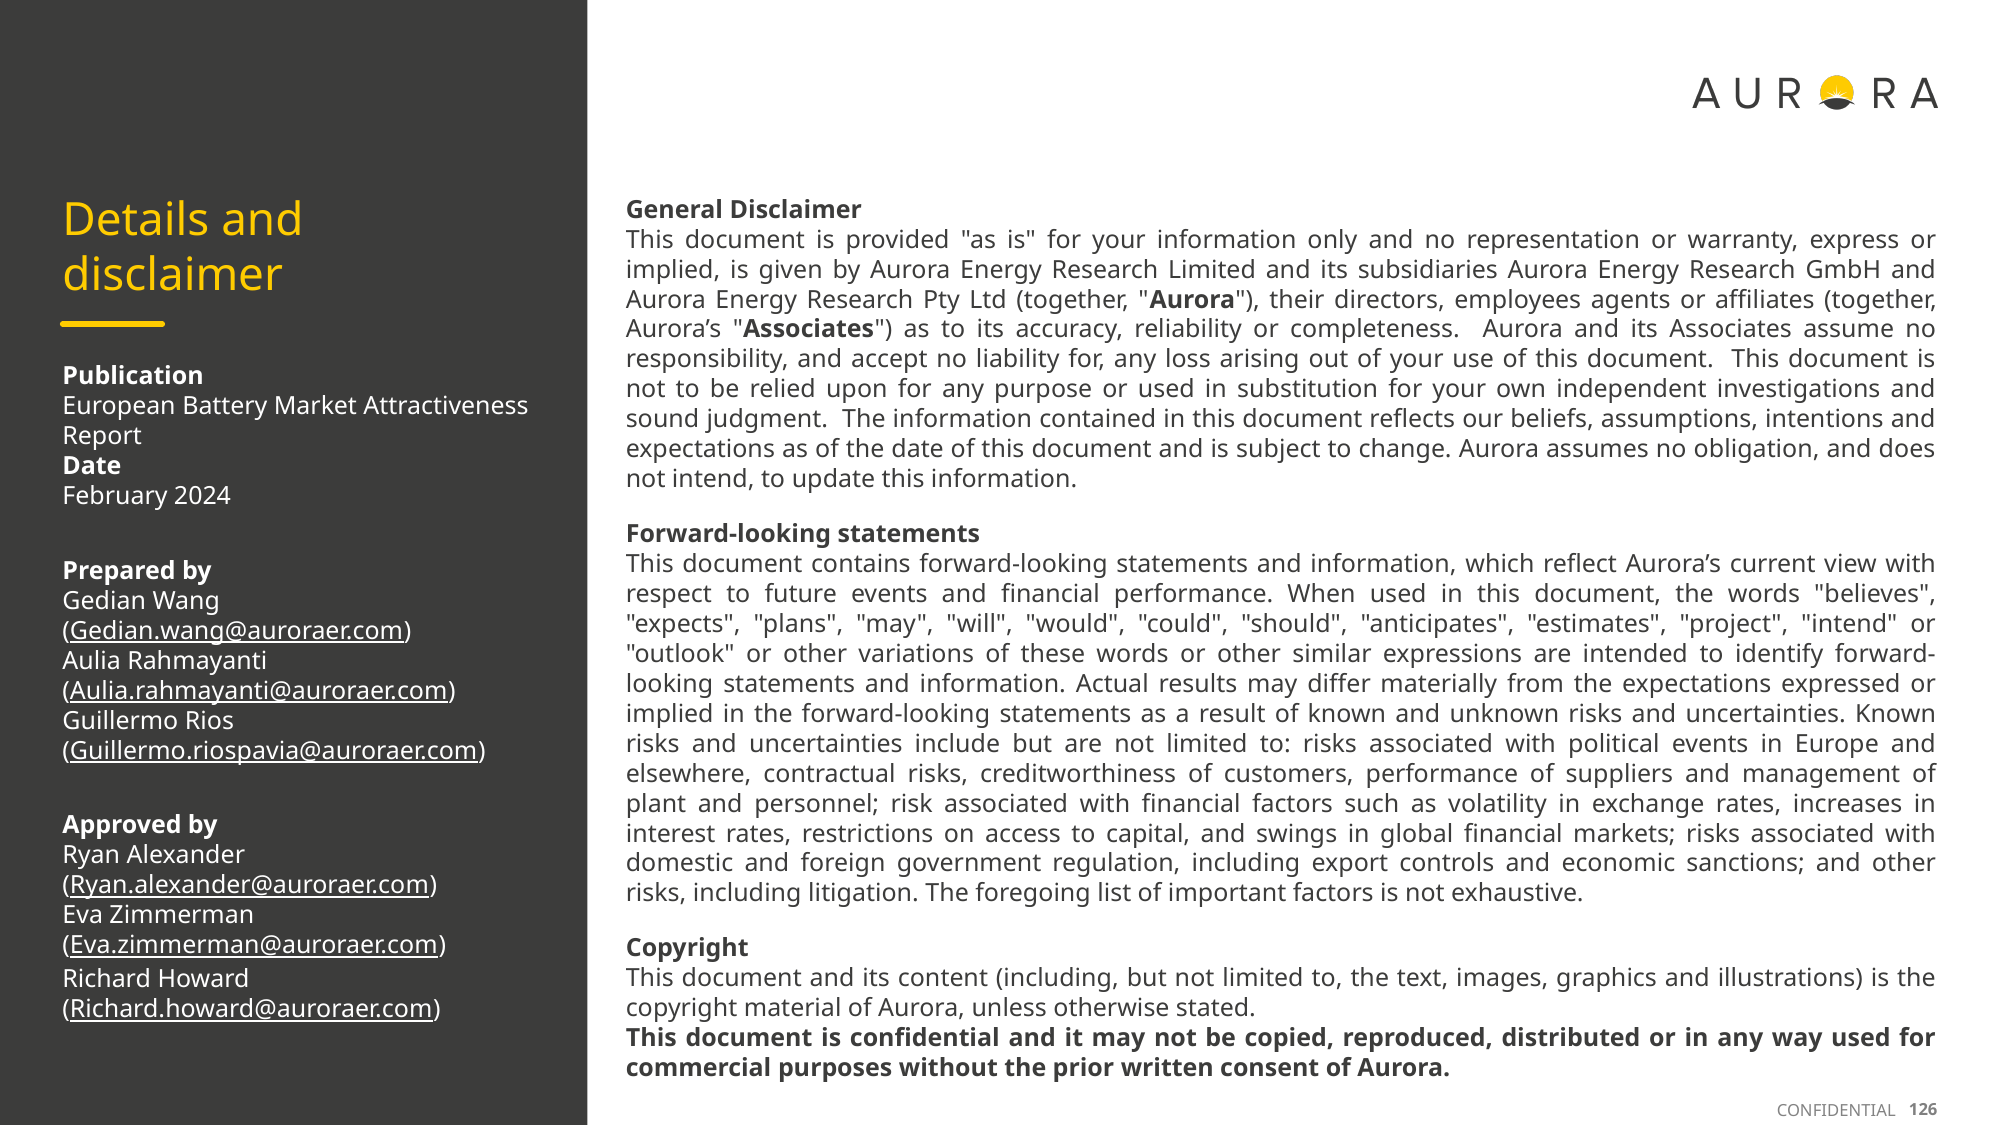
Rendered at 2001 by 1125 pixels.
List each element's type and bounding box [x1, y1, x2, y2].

picture [1690, 75, 1940, 110]
list [62, 359, 550, 1047]
